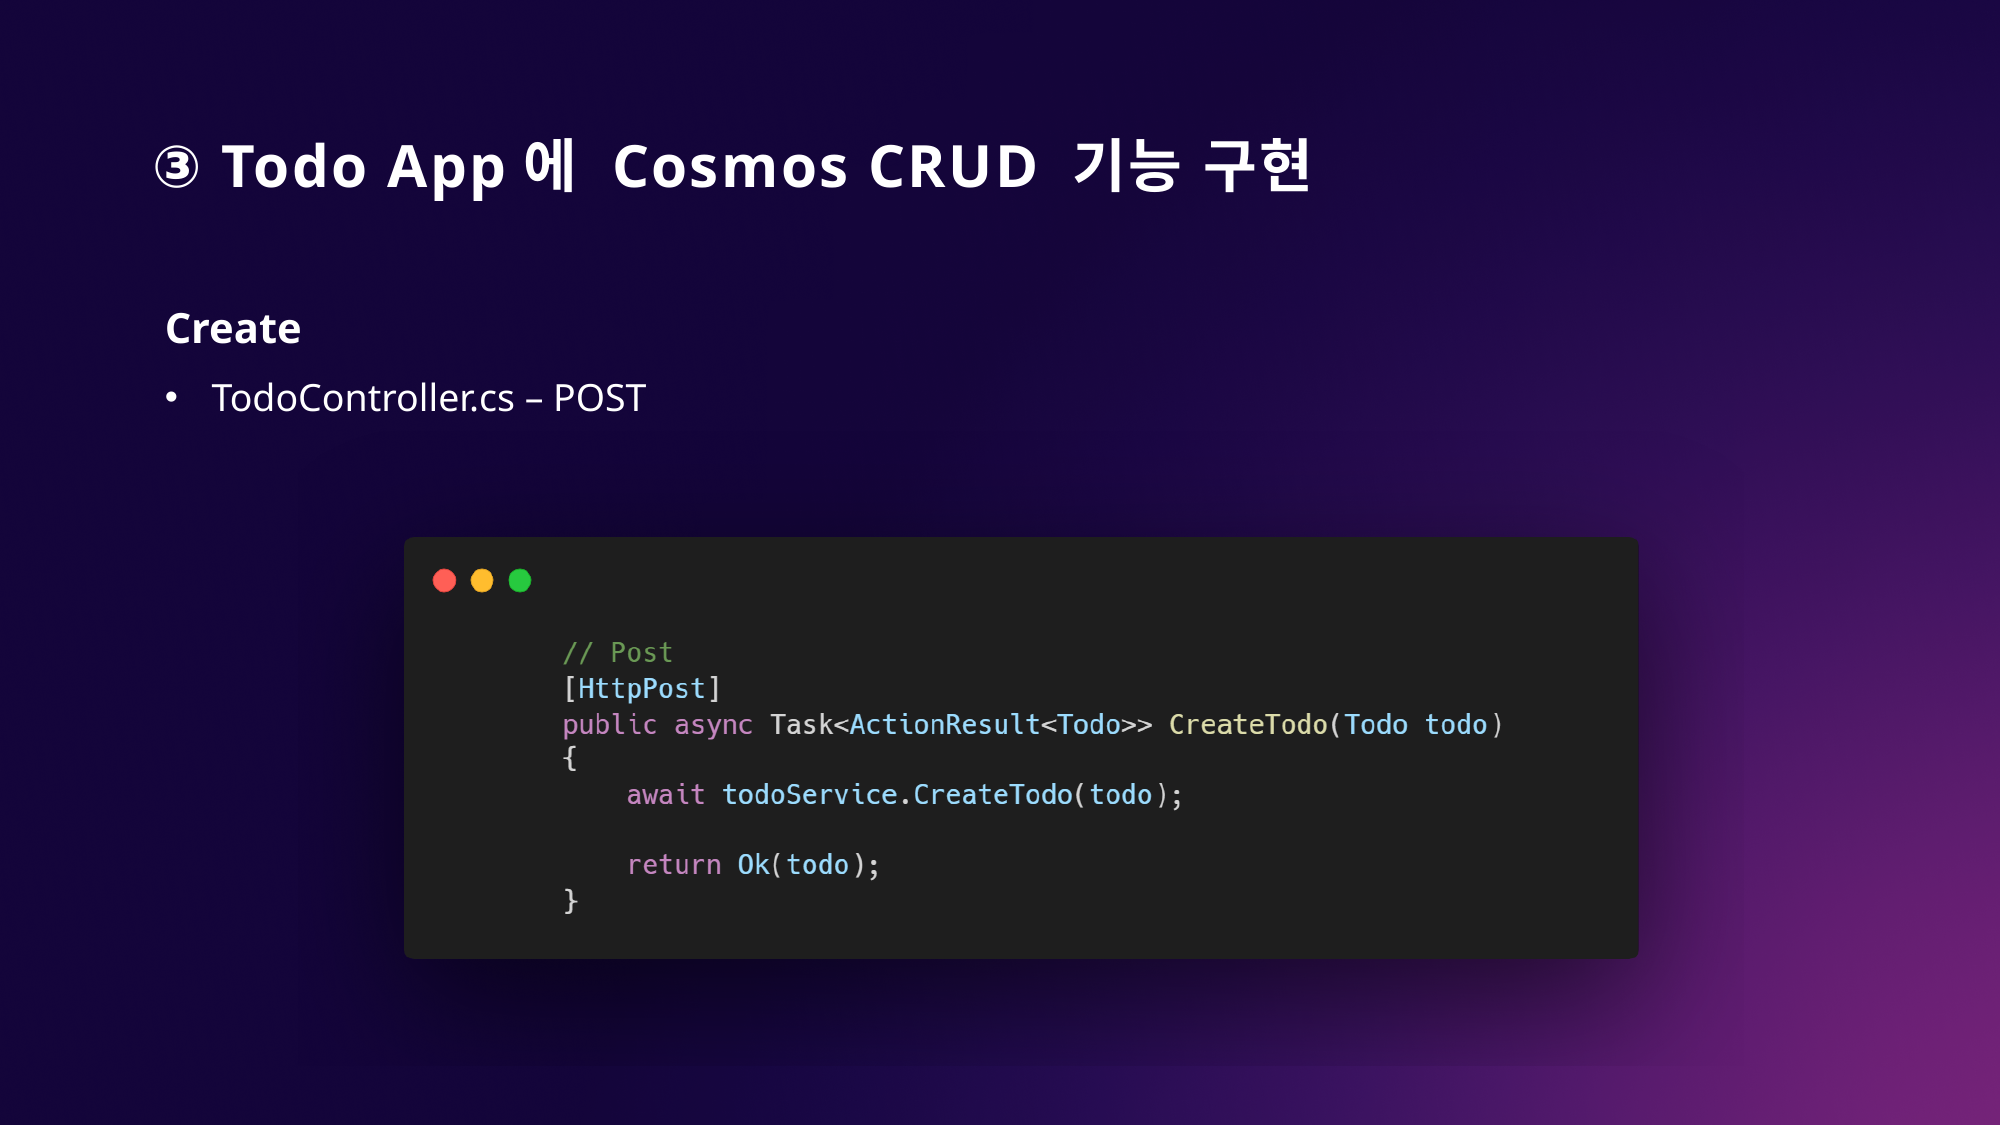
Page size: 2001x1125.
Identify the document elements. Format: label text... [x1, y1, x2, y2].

picture [0, 0, 2000, 1125]
text_box Create TodoController.cs – POST [150, 269, 1893, 427]
title ③ Todo App에 Cosmos CRUD 기능 구현 [137, 59, 1863, 278]
